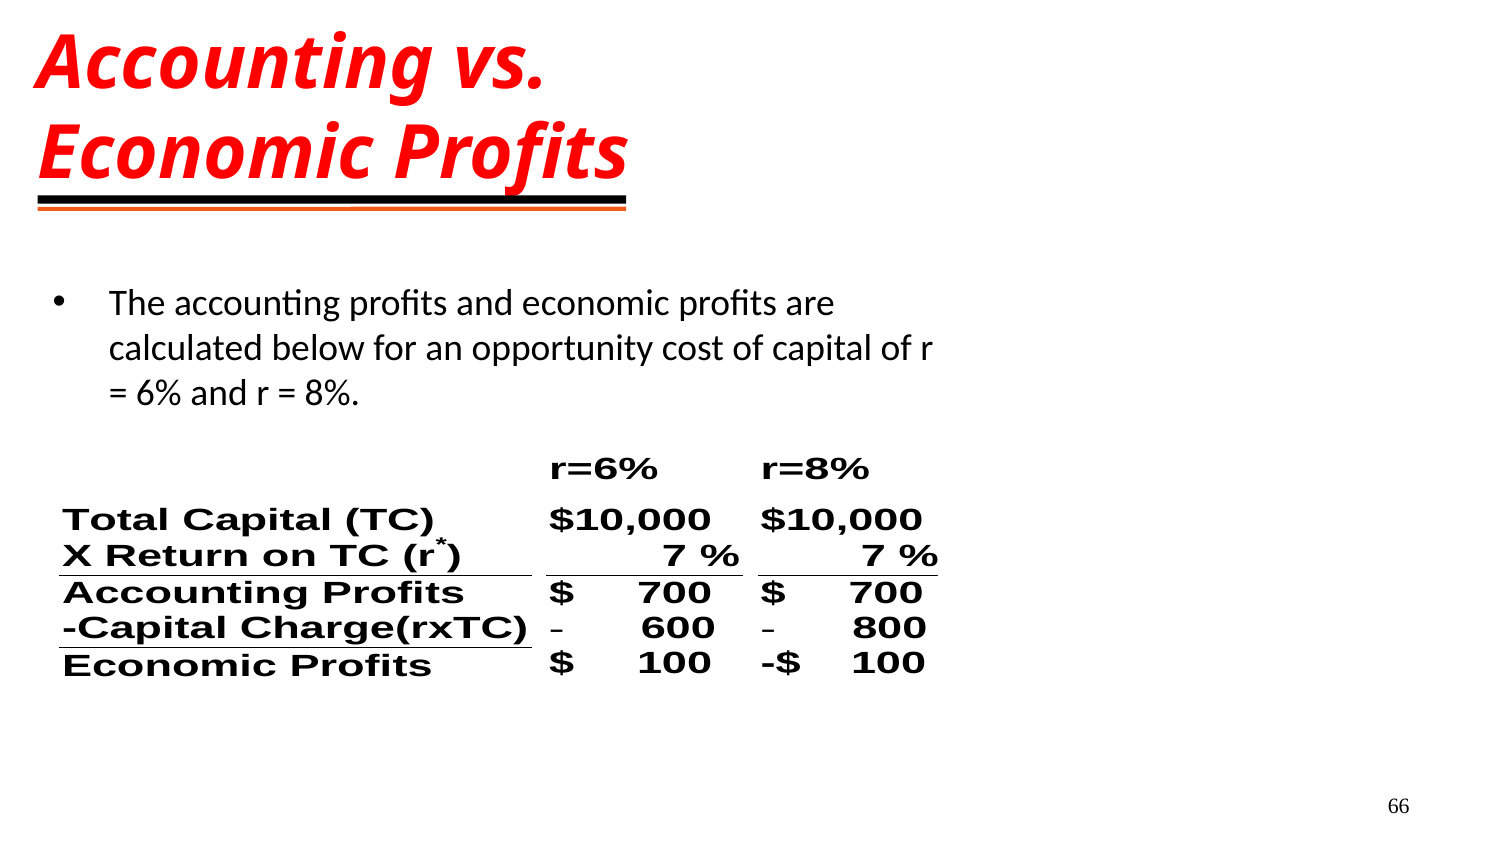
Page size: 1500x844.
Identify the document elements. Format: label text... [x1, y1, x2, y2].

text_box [37, 451, 938, 844]
title Accounting vs. Economic Profits [22, 33, 1161, 175]
list The accounting profits and economic profits are calculated below for an opportunity cost of capital of r = 6% and r = 8%. [37, 270, 955, 747]
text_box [37, 199, 627, 210]
slide_number 66 [1074, 782, 1425, 827]
